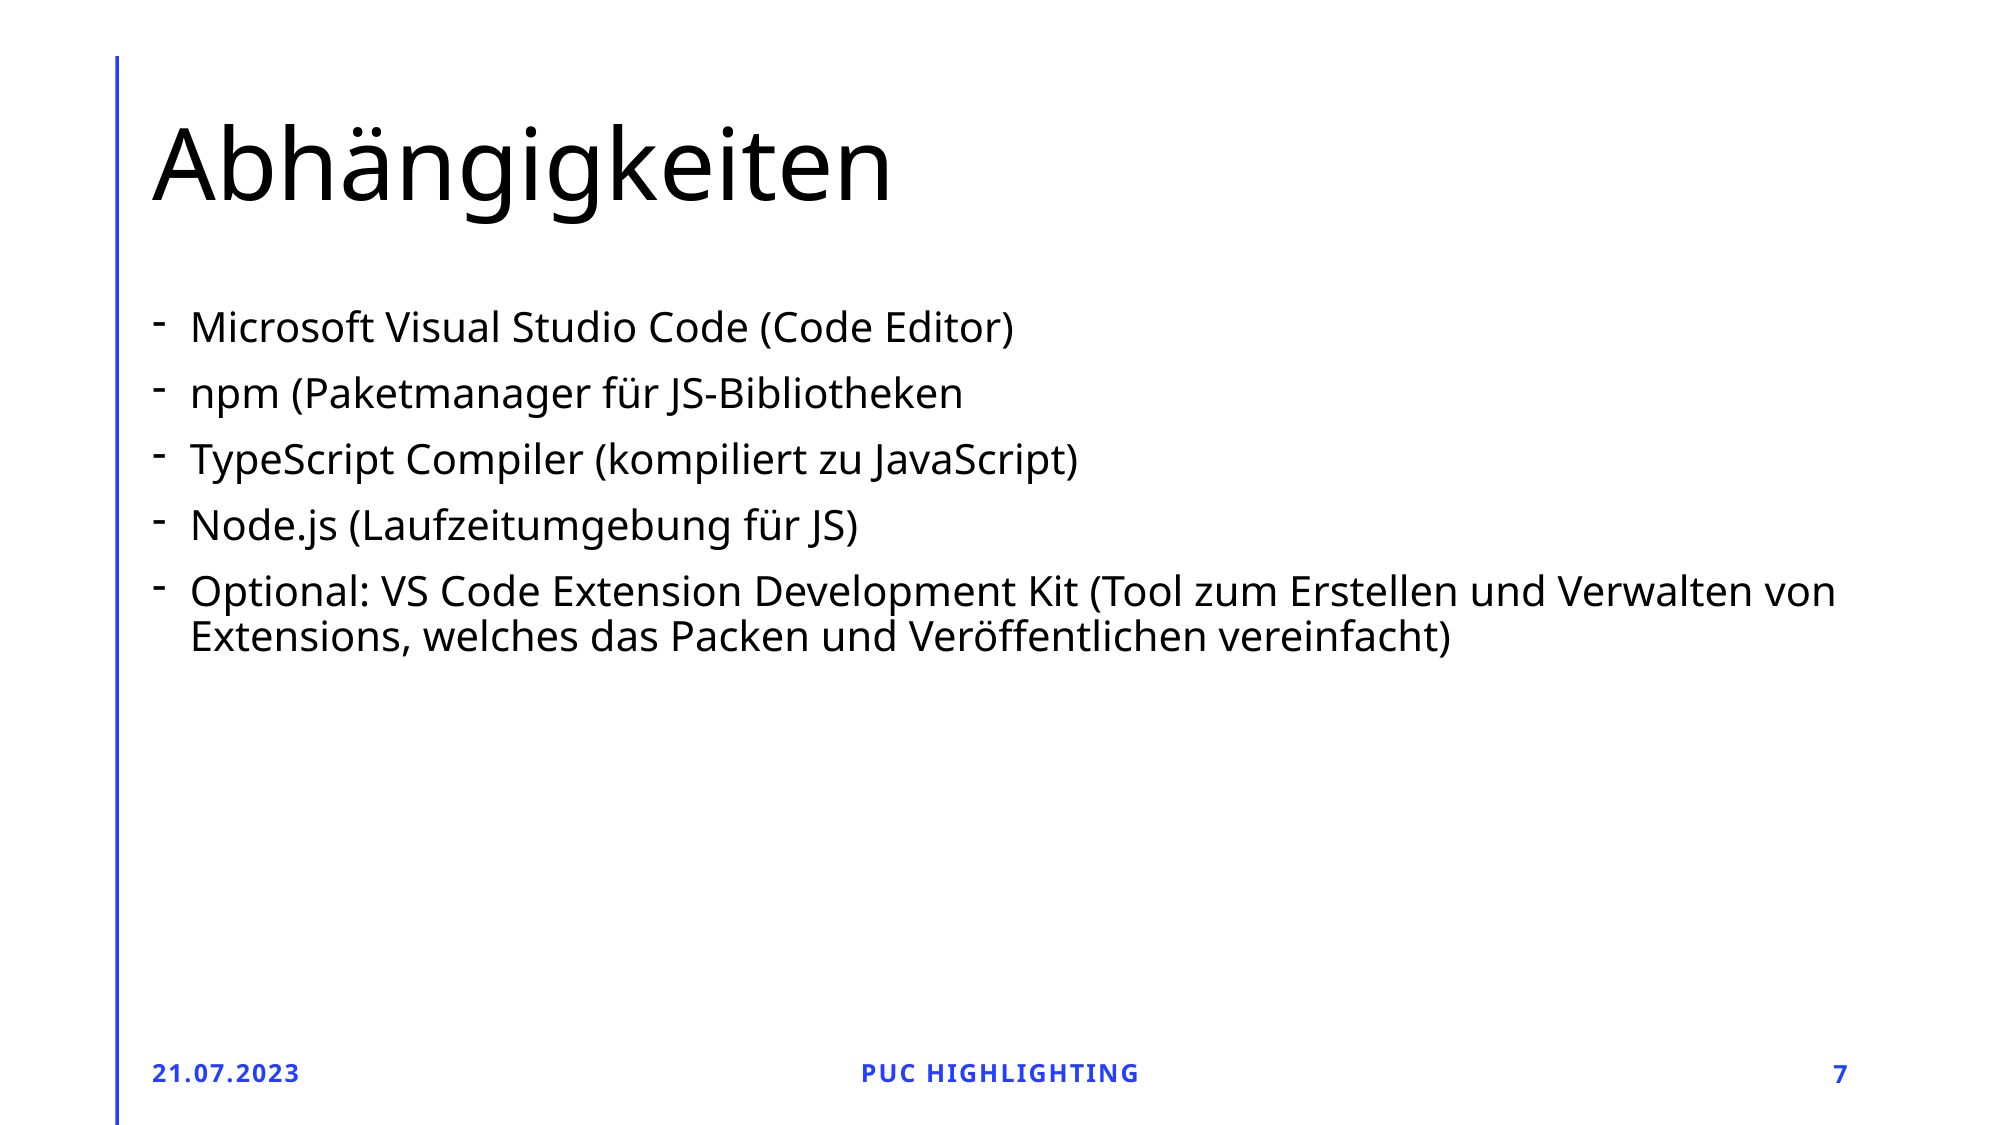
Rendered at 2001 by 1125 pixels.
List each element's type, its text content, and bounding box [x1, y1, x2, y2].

text_box 21.07.2023 [137, 1050, 588, 1111]
title Abhängigkeiten [137, 59, 1863, 278]
slide_number 7 [1412, 1050, 1863, 1111]
text_box Puc highlighting [662, 1050, 1338, 1111]
list Microsoft Visual Studio Code (Code Editor) npm (Paketmanager für JS-Bibliotheken TypeScript Compiler (kompiliert zu JavaScript) Node.js (Laufzeitumgebung für JS) Optional: VS Code Extension Development Kit (Tool zum Erstellen und Verwalten von Extensions, welches das Packen und Veröffentlichen vereinfacht) [137, 299, 1863, 1014]
